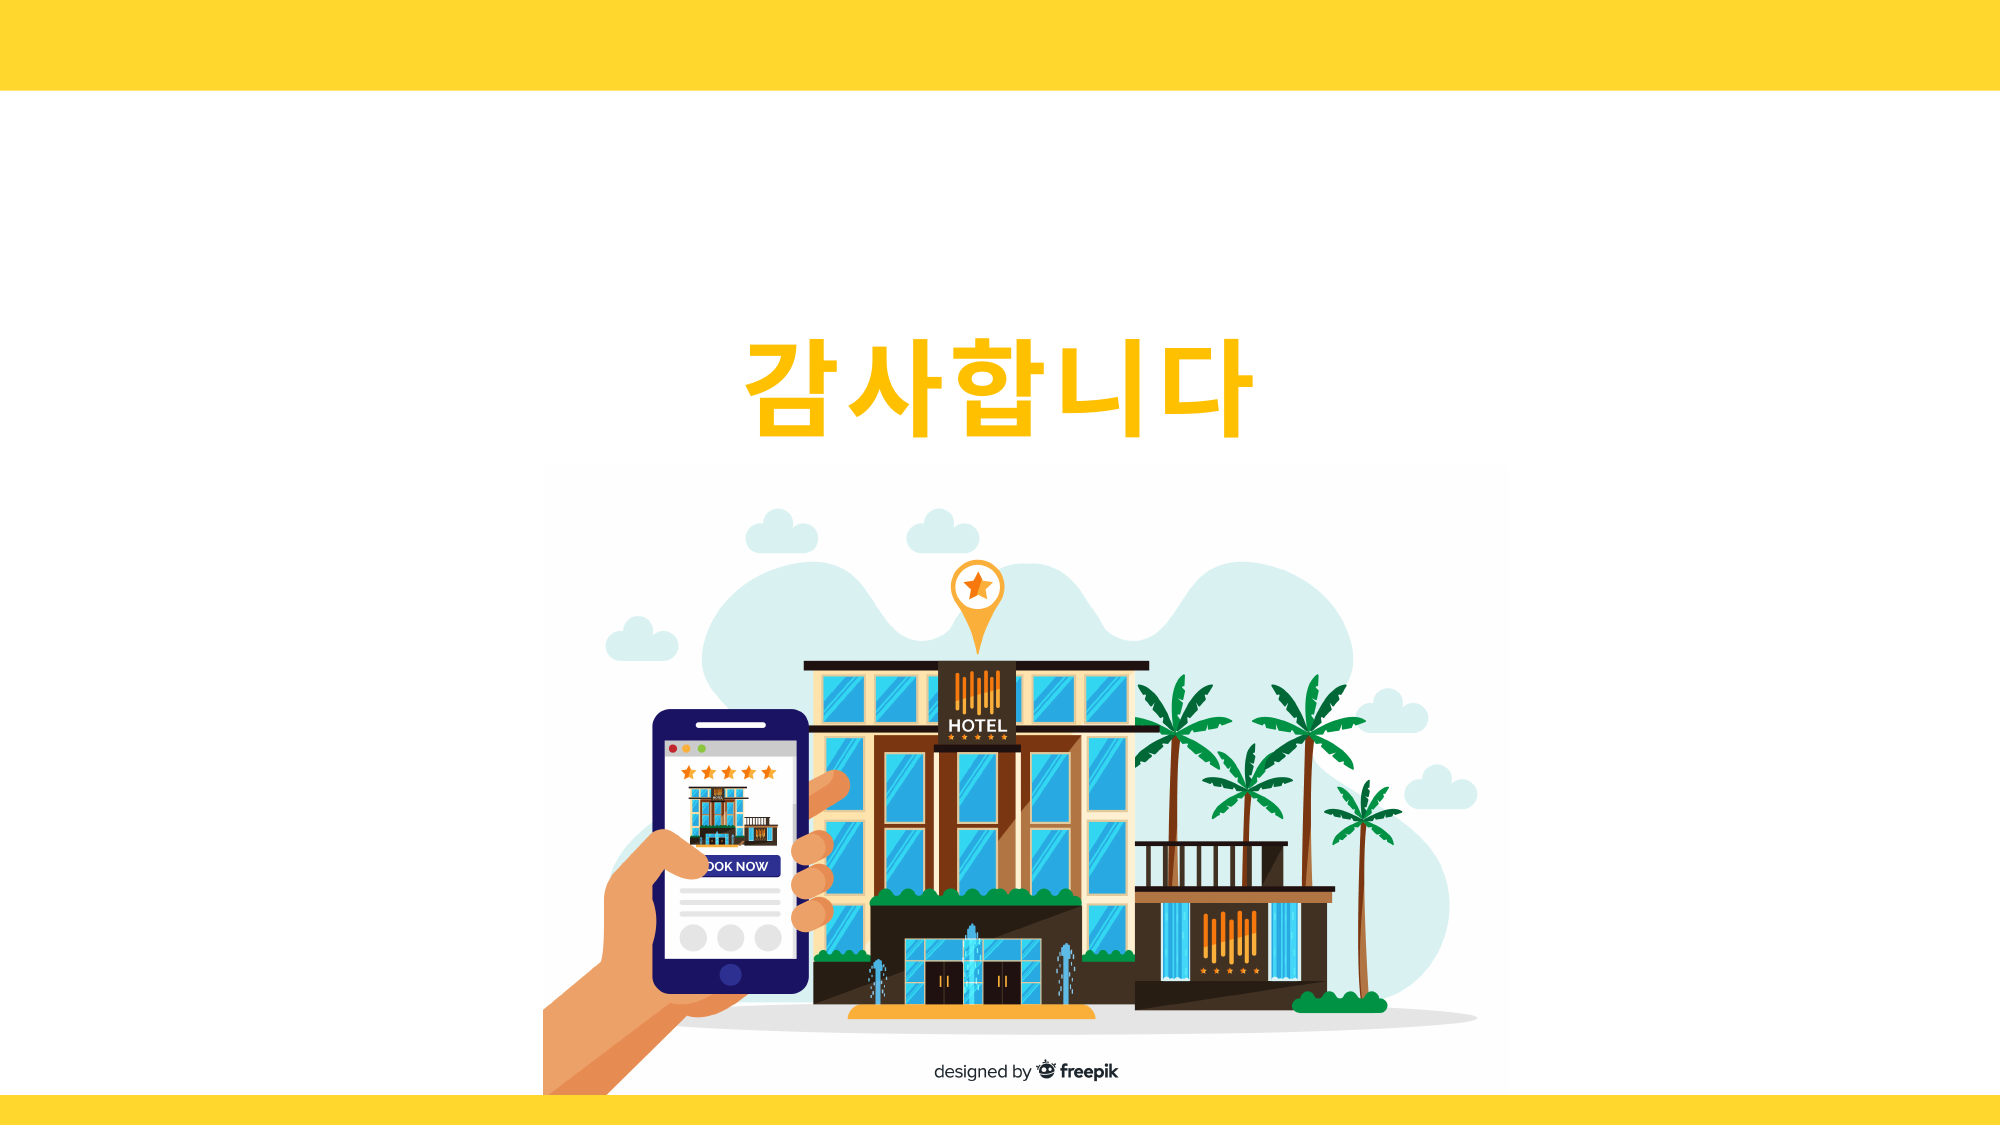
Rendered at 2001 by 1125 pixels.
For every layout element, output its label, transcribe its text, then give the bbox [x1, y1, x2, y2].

text_box [0, 1094, 2000, 1125]
text_box [0, 0, 2000, 92]
text_box 감사합니다 [0, 315, 2000, 458]
picture [543, 465, 1510, 1109]
